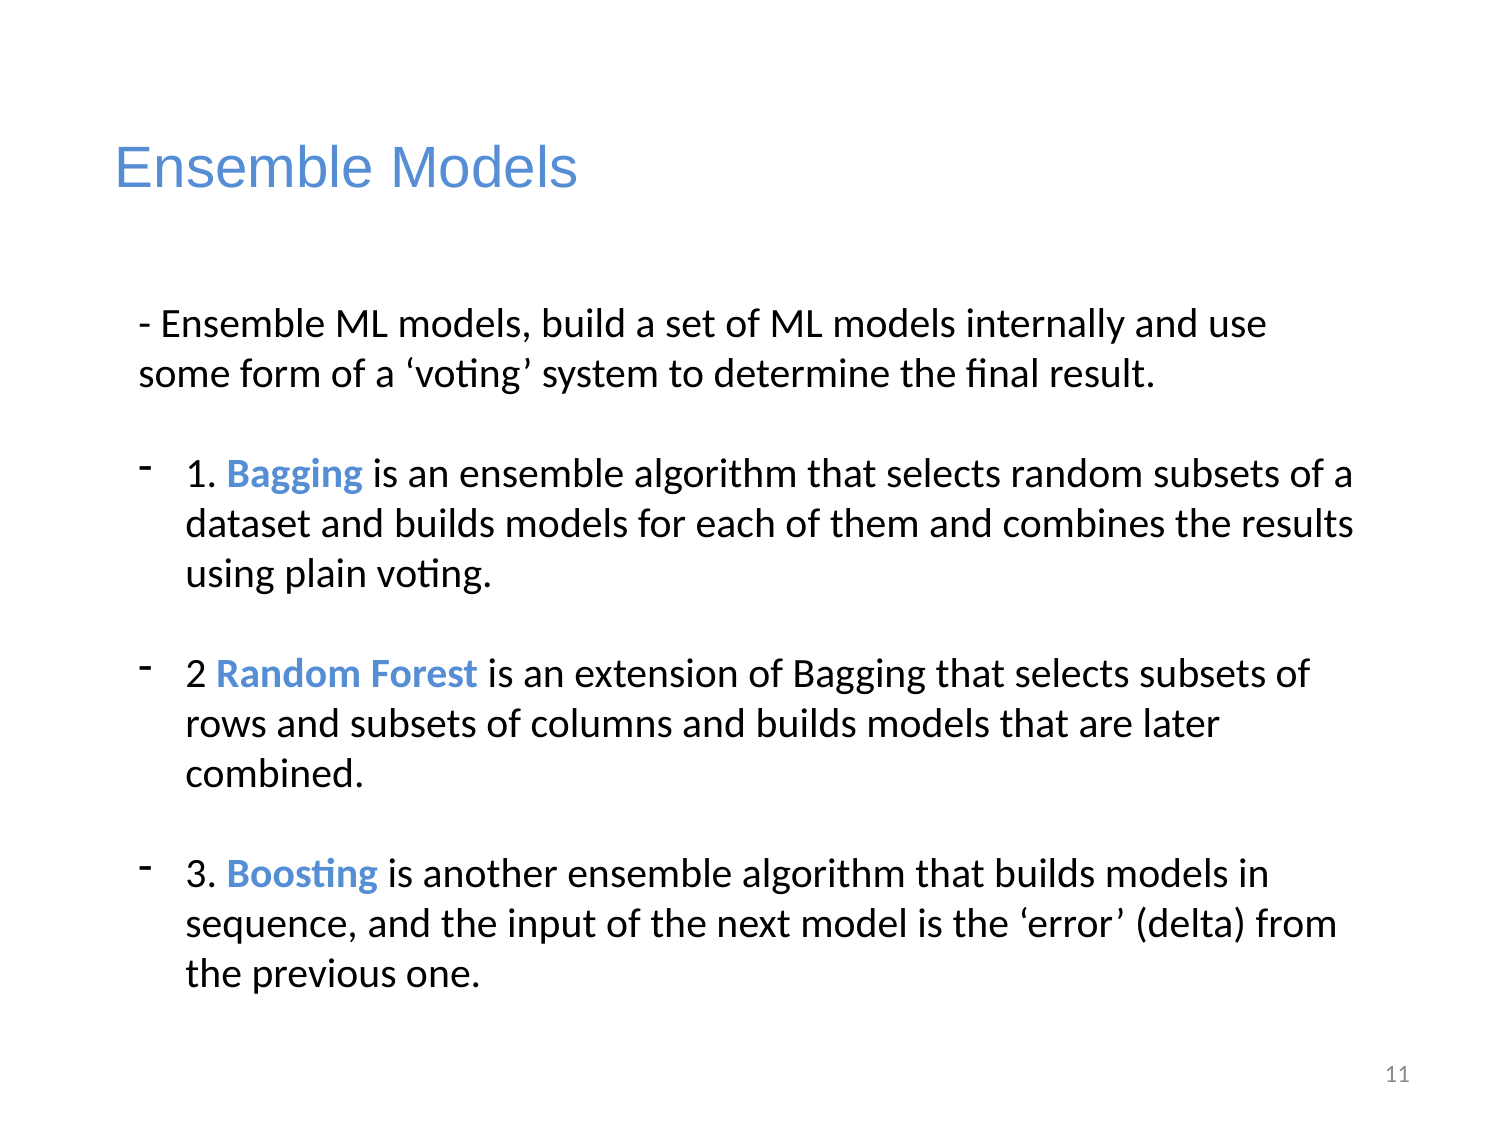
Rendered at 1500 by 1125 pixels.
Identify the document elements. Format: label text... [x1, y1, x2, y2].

slide_number 11 [1074, 1042, 1425, 1103]
text_box - Ensemble ML models, build a set of ML models internally and use some form of a ‘voting’ system to determine the final result. 1. Bagging is an ensemble algorithm that selects random subsets of a dataset and builds models for each of them and combines the results using plain voting. 2 Random Forest is an extension of Bagging that selects subsets of rows and subsets of columns and builds models that are later combined. 3. Boosting is another ensemble algorithm that builds models in sequence, and the input of the next model is the ‘error’ (delta) from the previous one. [123, 287, 1377, 1003]
text_box Ensemble Models [99, 70, 1450, 258]
